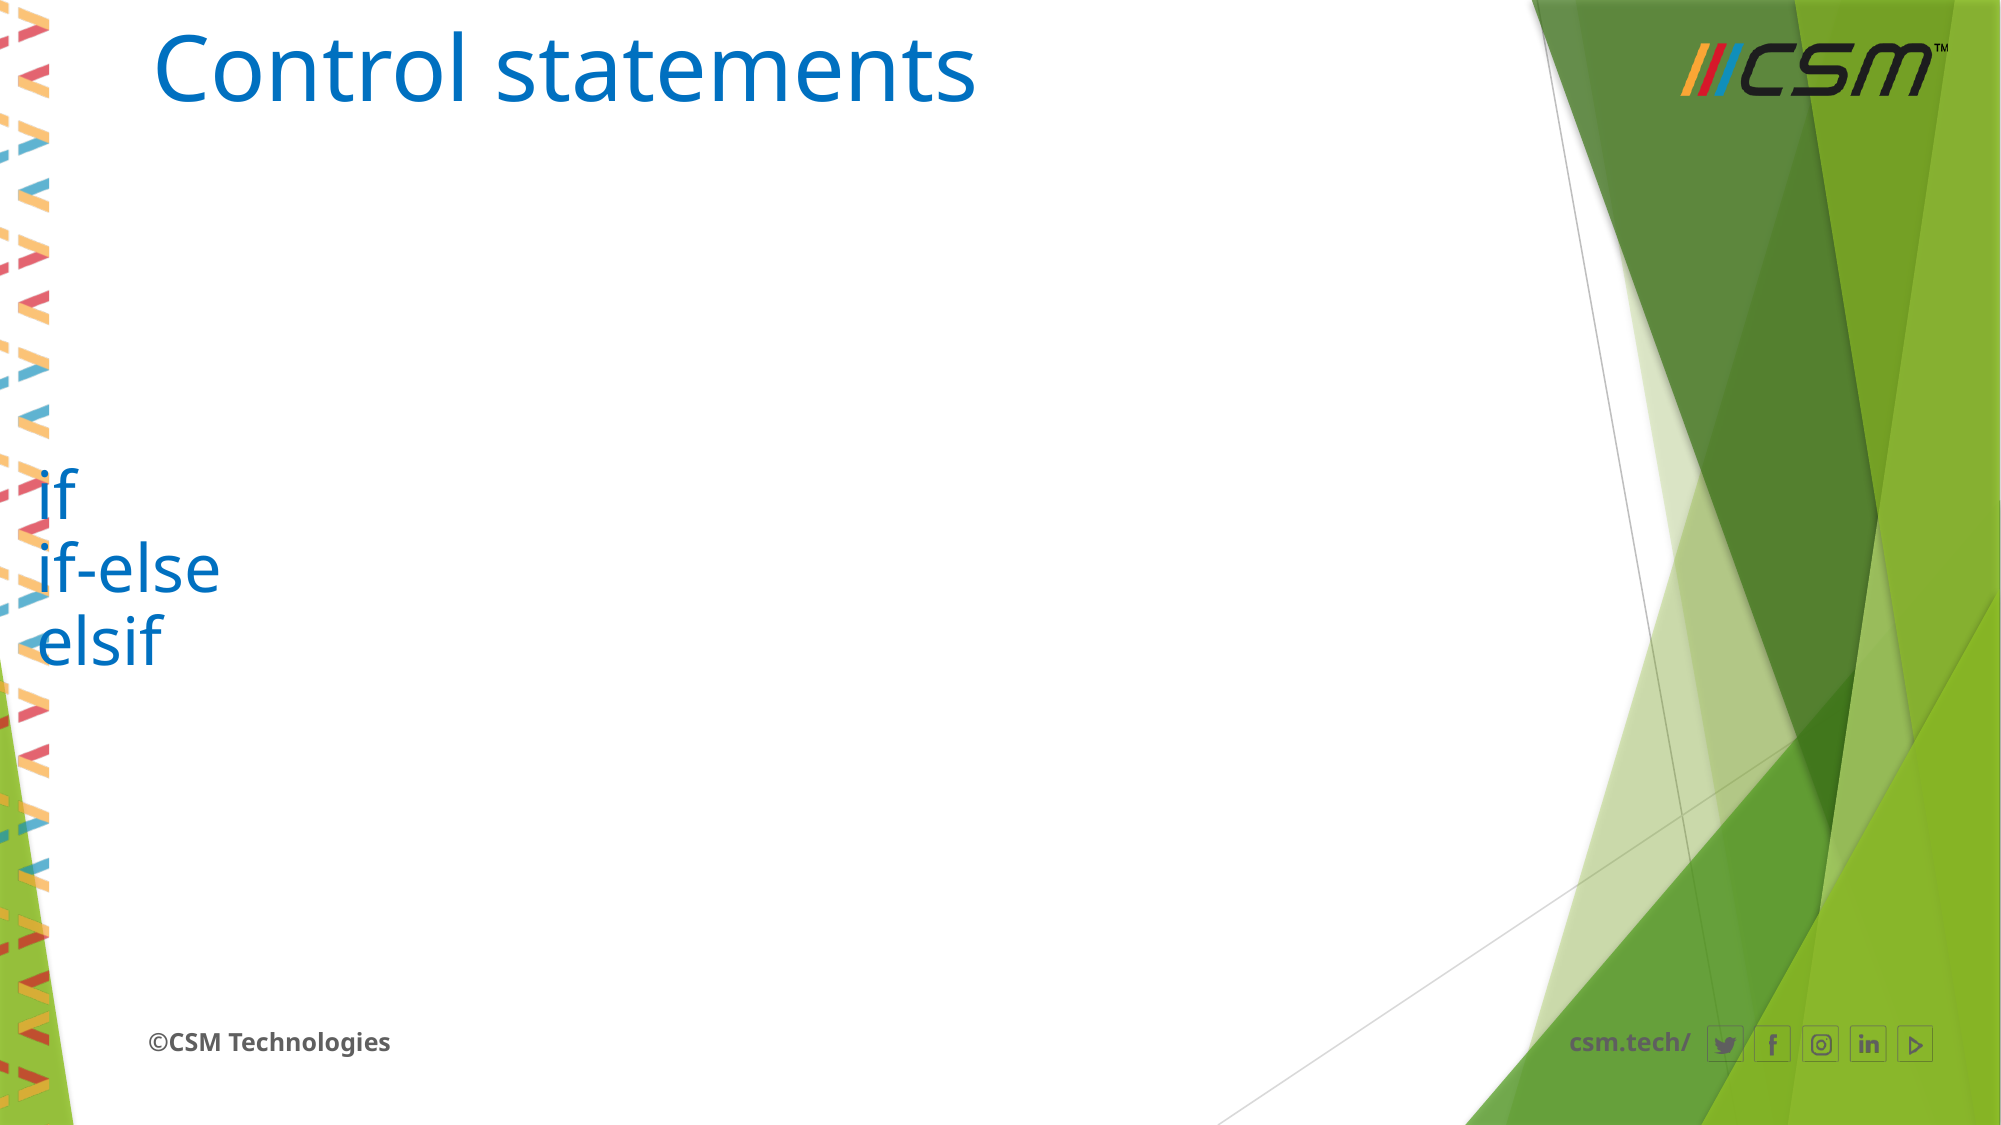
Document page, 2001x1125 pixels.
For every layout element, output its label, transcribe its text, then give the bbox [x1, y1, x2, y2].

picture [1680, 43, 1948, 96]
picture [1707, 1025, 1933, 1062]
text_box [1130, 254, 1910, 975]
list if if-else elsif [21, 254, 2000, 1019]
title Control statements [137, 59, 1596, 167]
picture [0, 1, 49, 1125]
